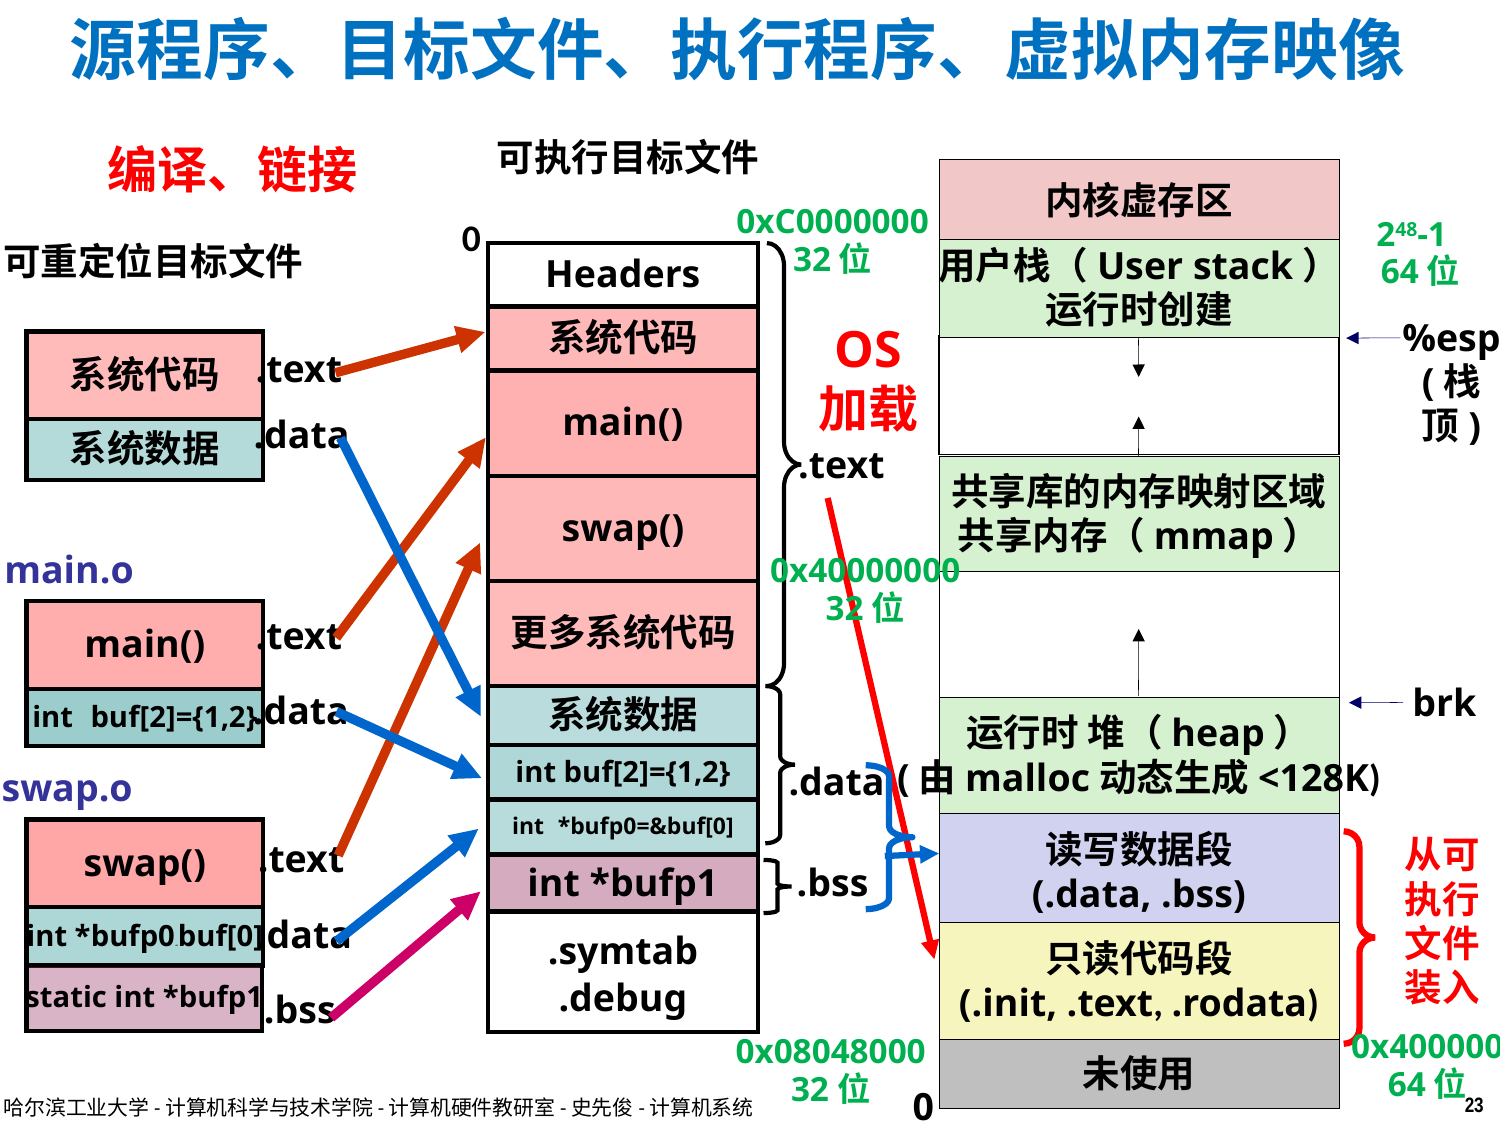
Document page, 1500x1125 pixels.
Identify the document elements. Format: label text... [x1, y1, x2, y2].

text_box 0x40000000 32位 [882, 545, 894, 636]
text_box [15, 128, 879, 1097]
text_box 0x08048000 32位 [720, 1026, 894, 1117]
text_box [899, 158, 1500, 1125]
text_box 0xC0000000 32位 [882, 196, 894, 287]
text_box 源程序、目标文件、执行程序、虚拟内存映像 [0, 3, 1475, 92]
text_box [882, 768, 894, 907]
text_box OS 加载 [882, 310, 894, 446]
